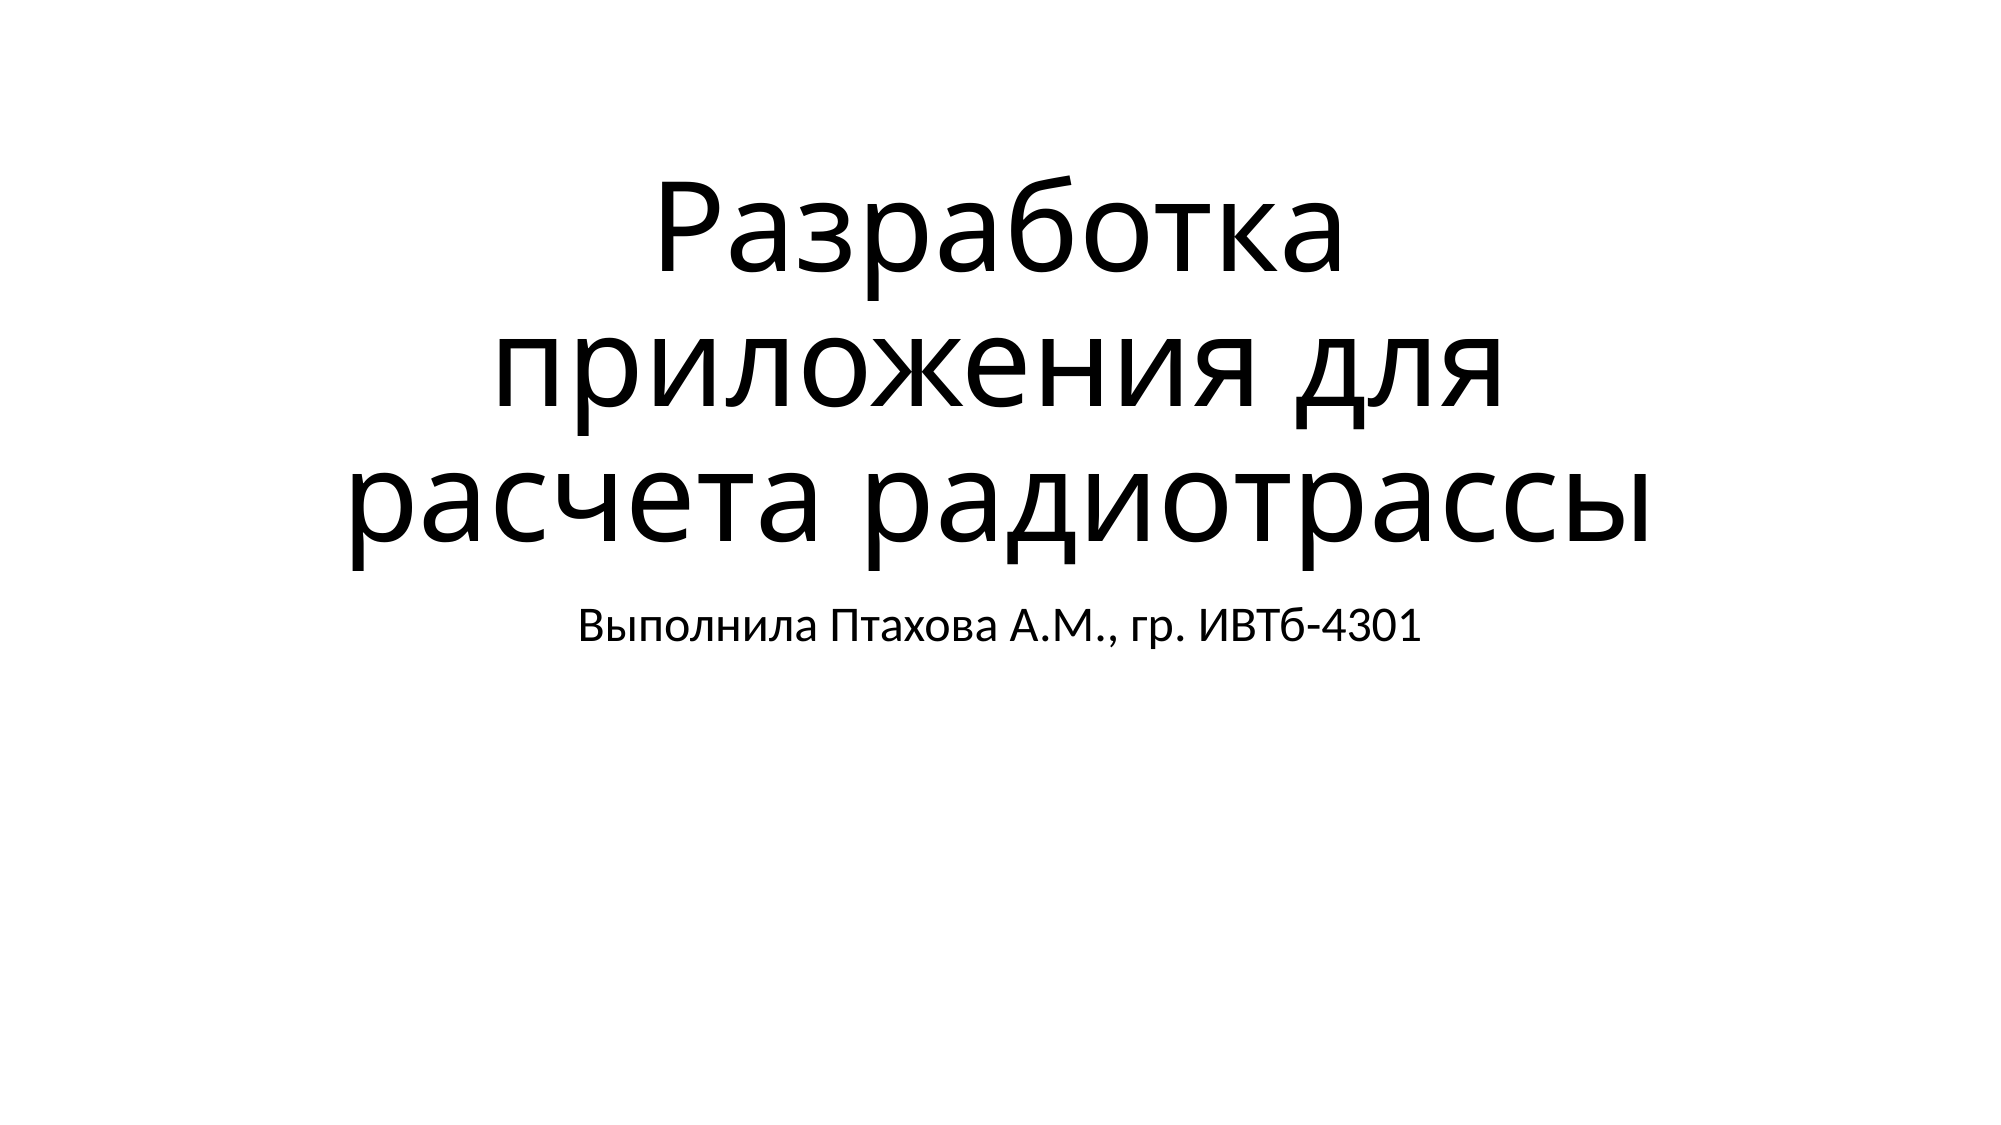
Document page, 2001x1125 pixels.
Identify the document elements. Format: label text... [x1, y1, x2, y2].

subtitle Выполнила Птахова А.М., гр. ИВТб-4301 [249, 590, 1750, 863]
title Разработка приложения для расчета радиотрассы [249, 184, 1750, 576]
